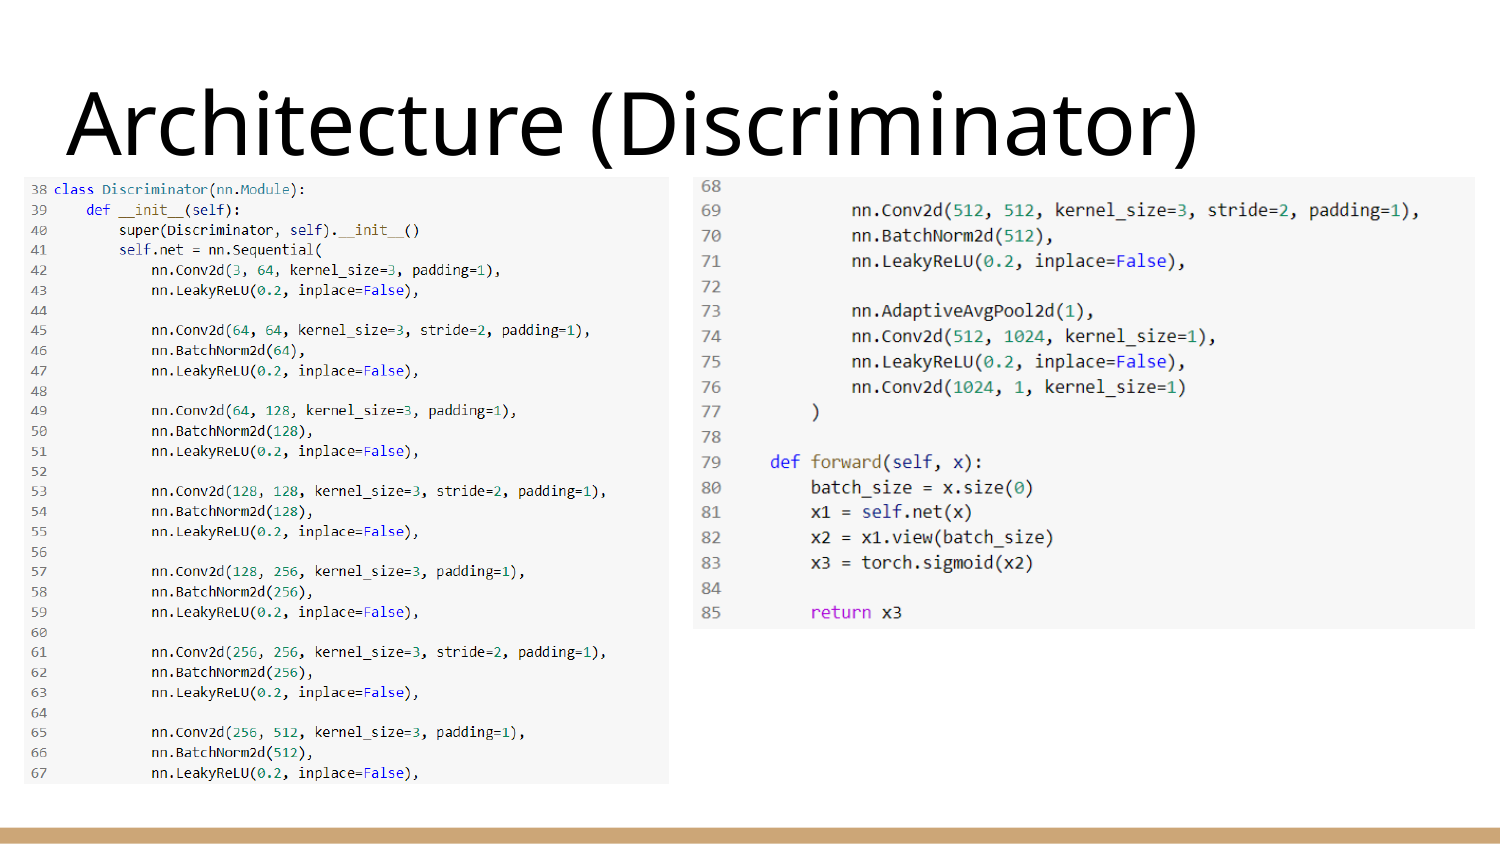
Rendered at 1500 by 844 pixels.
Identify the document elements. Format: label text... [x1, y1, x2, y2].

title Architecture (Discriminator) [51, 51, 1449, 189]
picture [24, 177, 669, 784]
picture [693, 177, 1476, 629]
